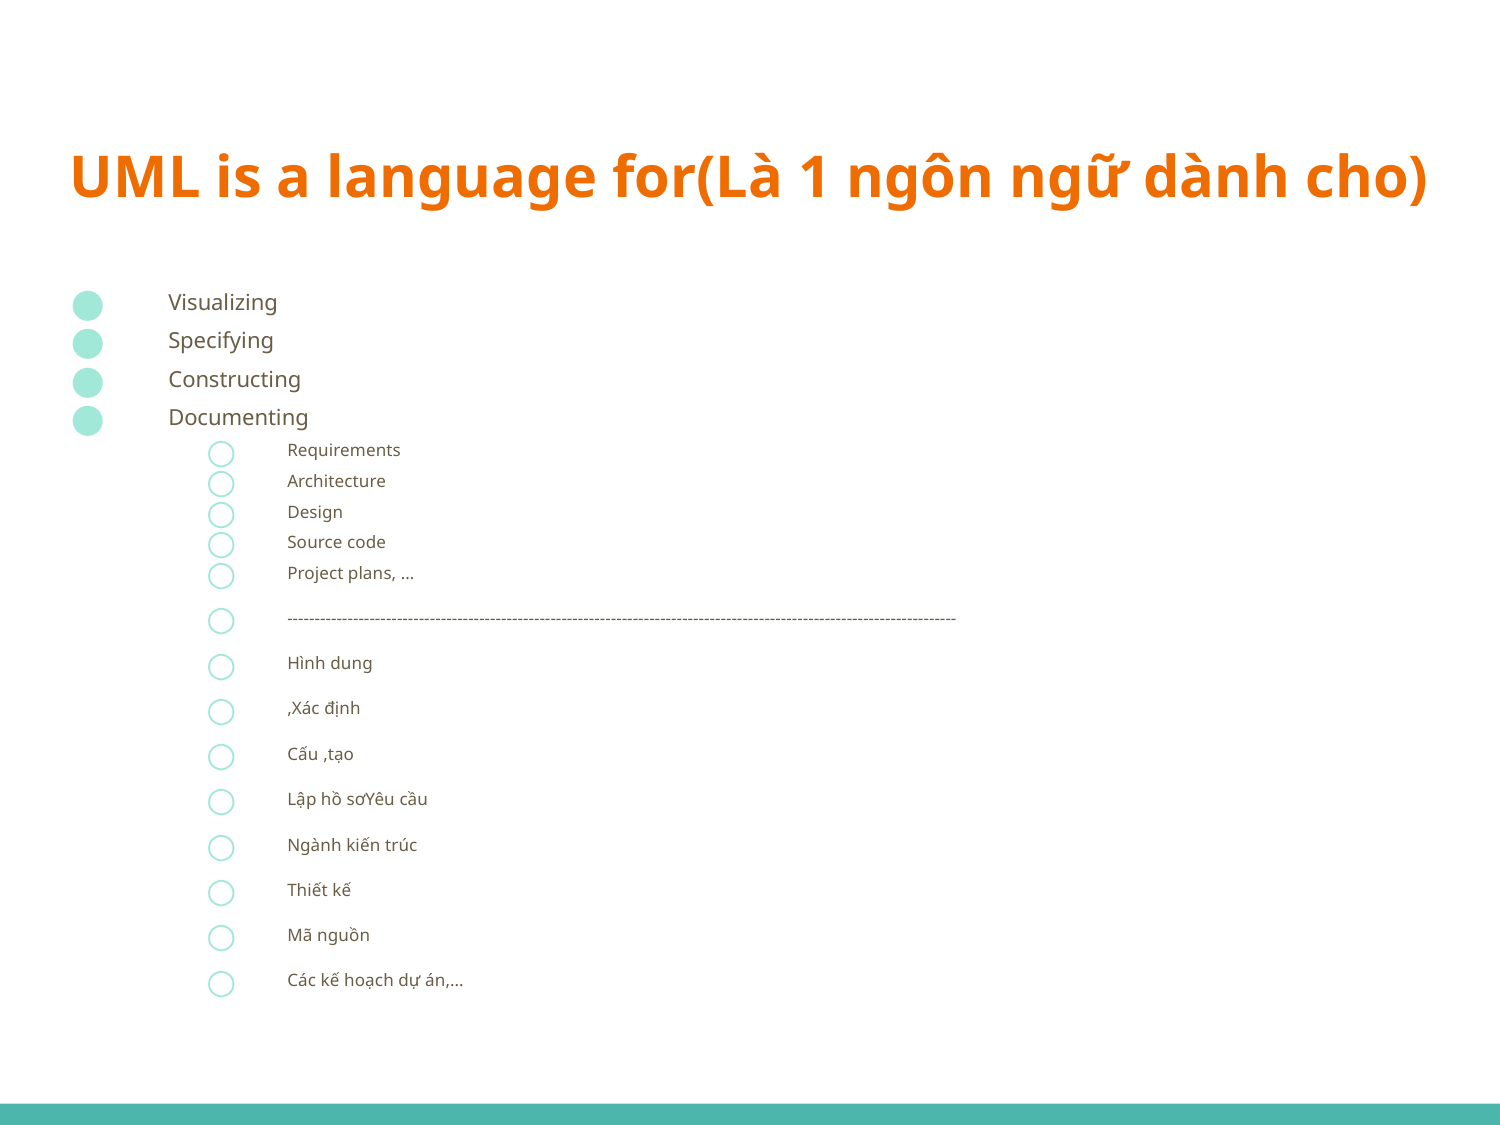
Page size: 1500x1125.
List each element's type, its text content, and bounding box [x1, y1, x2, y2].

title UML is a language for(Là 1 ngôn ngữ dành cho) [51, 97, 1449, 252]
list Visualizing Specifying Constructing Documenting Requirements Architecture Design Source code Project plans, … -------------------------------------------------------------------------------------------------------------------------- Hình dung ,Xác định Cấu ,tạo Lập hồ sơYêu cầu Ngành kiến ​​​​trúc Thiết kế Mã nguồn Các kế hoạch dự án,… [51, 276, 1449, 1000]
